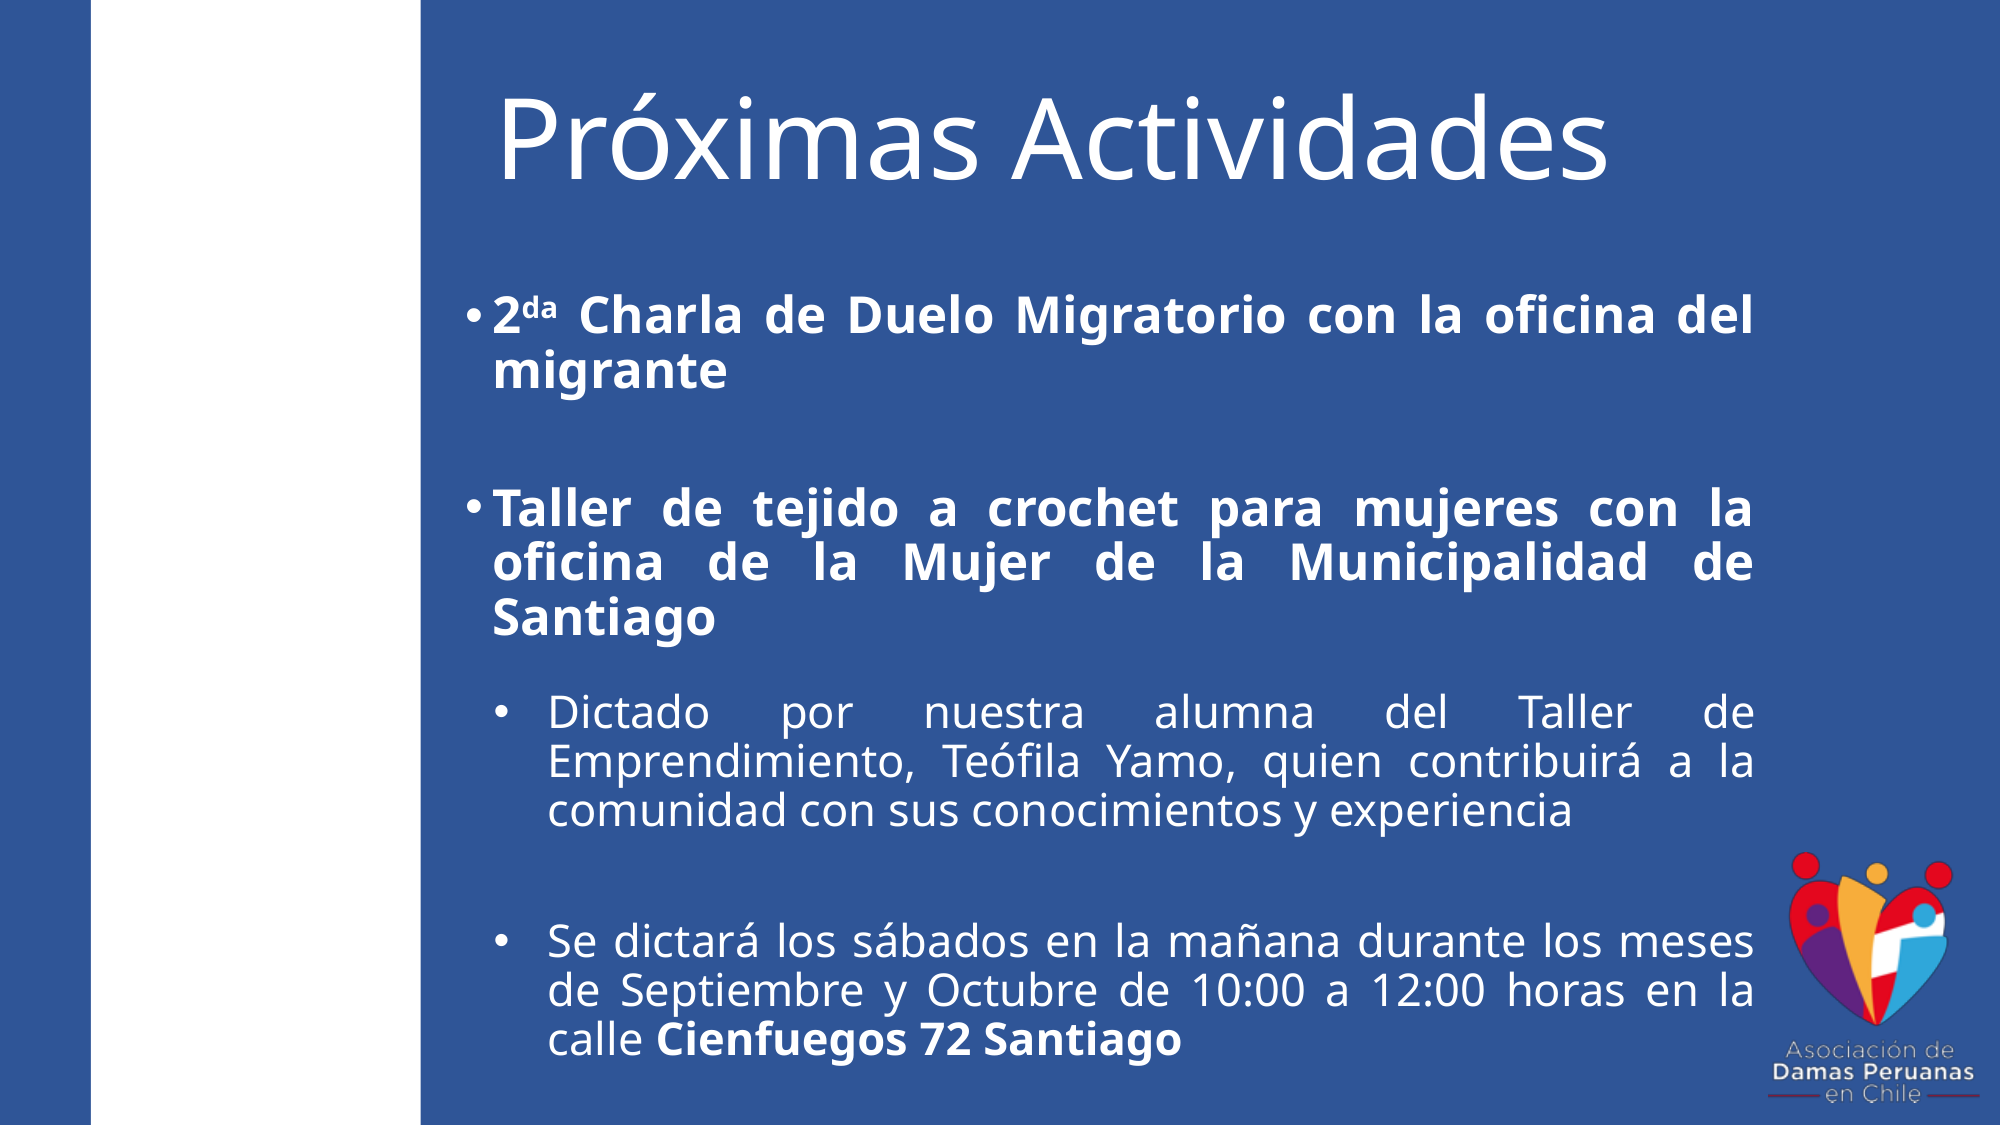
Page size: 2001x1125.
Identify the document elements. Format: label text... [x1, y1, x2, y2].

list 2da Charla de Duelo Migratorio con la oficina del migrante Taller de tejido a crochet para mujeres con la oficina de la Mujer de la Municipalidad de Santiago Dictado por nuestra alumna del Taller de Emprendimiento, Teófila Yamo, quien contribuirá a la comunidad con sus conocimientos y experiencia Se dictará los sábados en la mañana durante los meses de Septiembre y Octubre de 10:00 a 12:00 horas en la calle Cienfuegos 72 Santiago [450, 282, 1771, 1080]
picture [1768, 852, 1980, 1103]
title Próximas Actividades [450, 34, 1891, 252]
